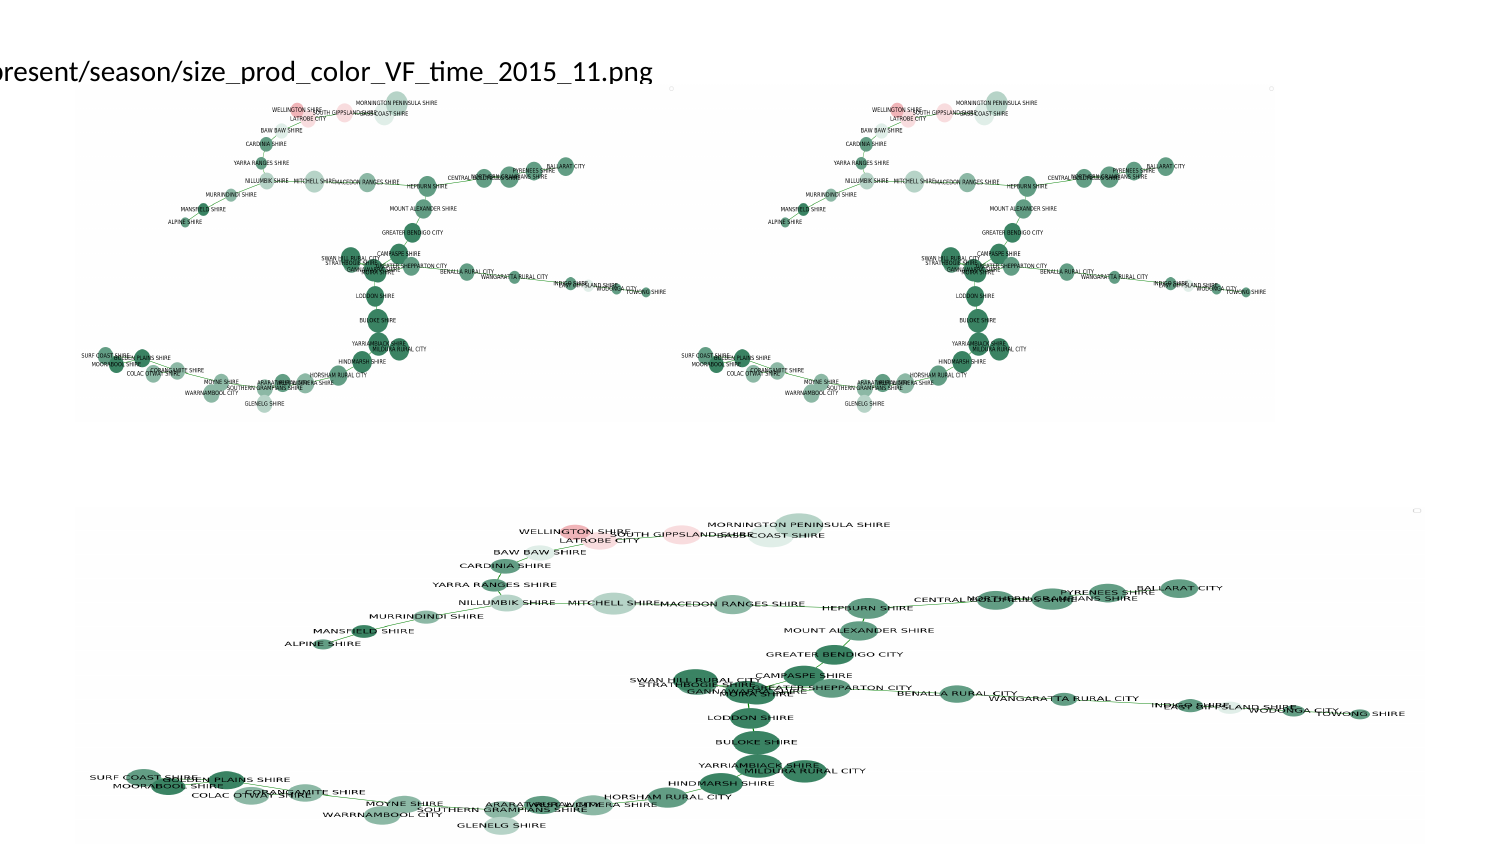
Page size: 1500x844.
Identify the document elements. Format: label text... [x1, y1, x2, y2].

picture [74, 506, 1426, 844]
picture [74, 84, 1276, 423]
text_box /mnt/y/Code/Analysis/graph/Graph_figures/VIC_LGA/present/season/size_prod_color_VF_time_2015_11.png [0, 0, 669, 95]
